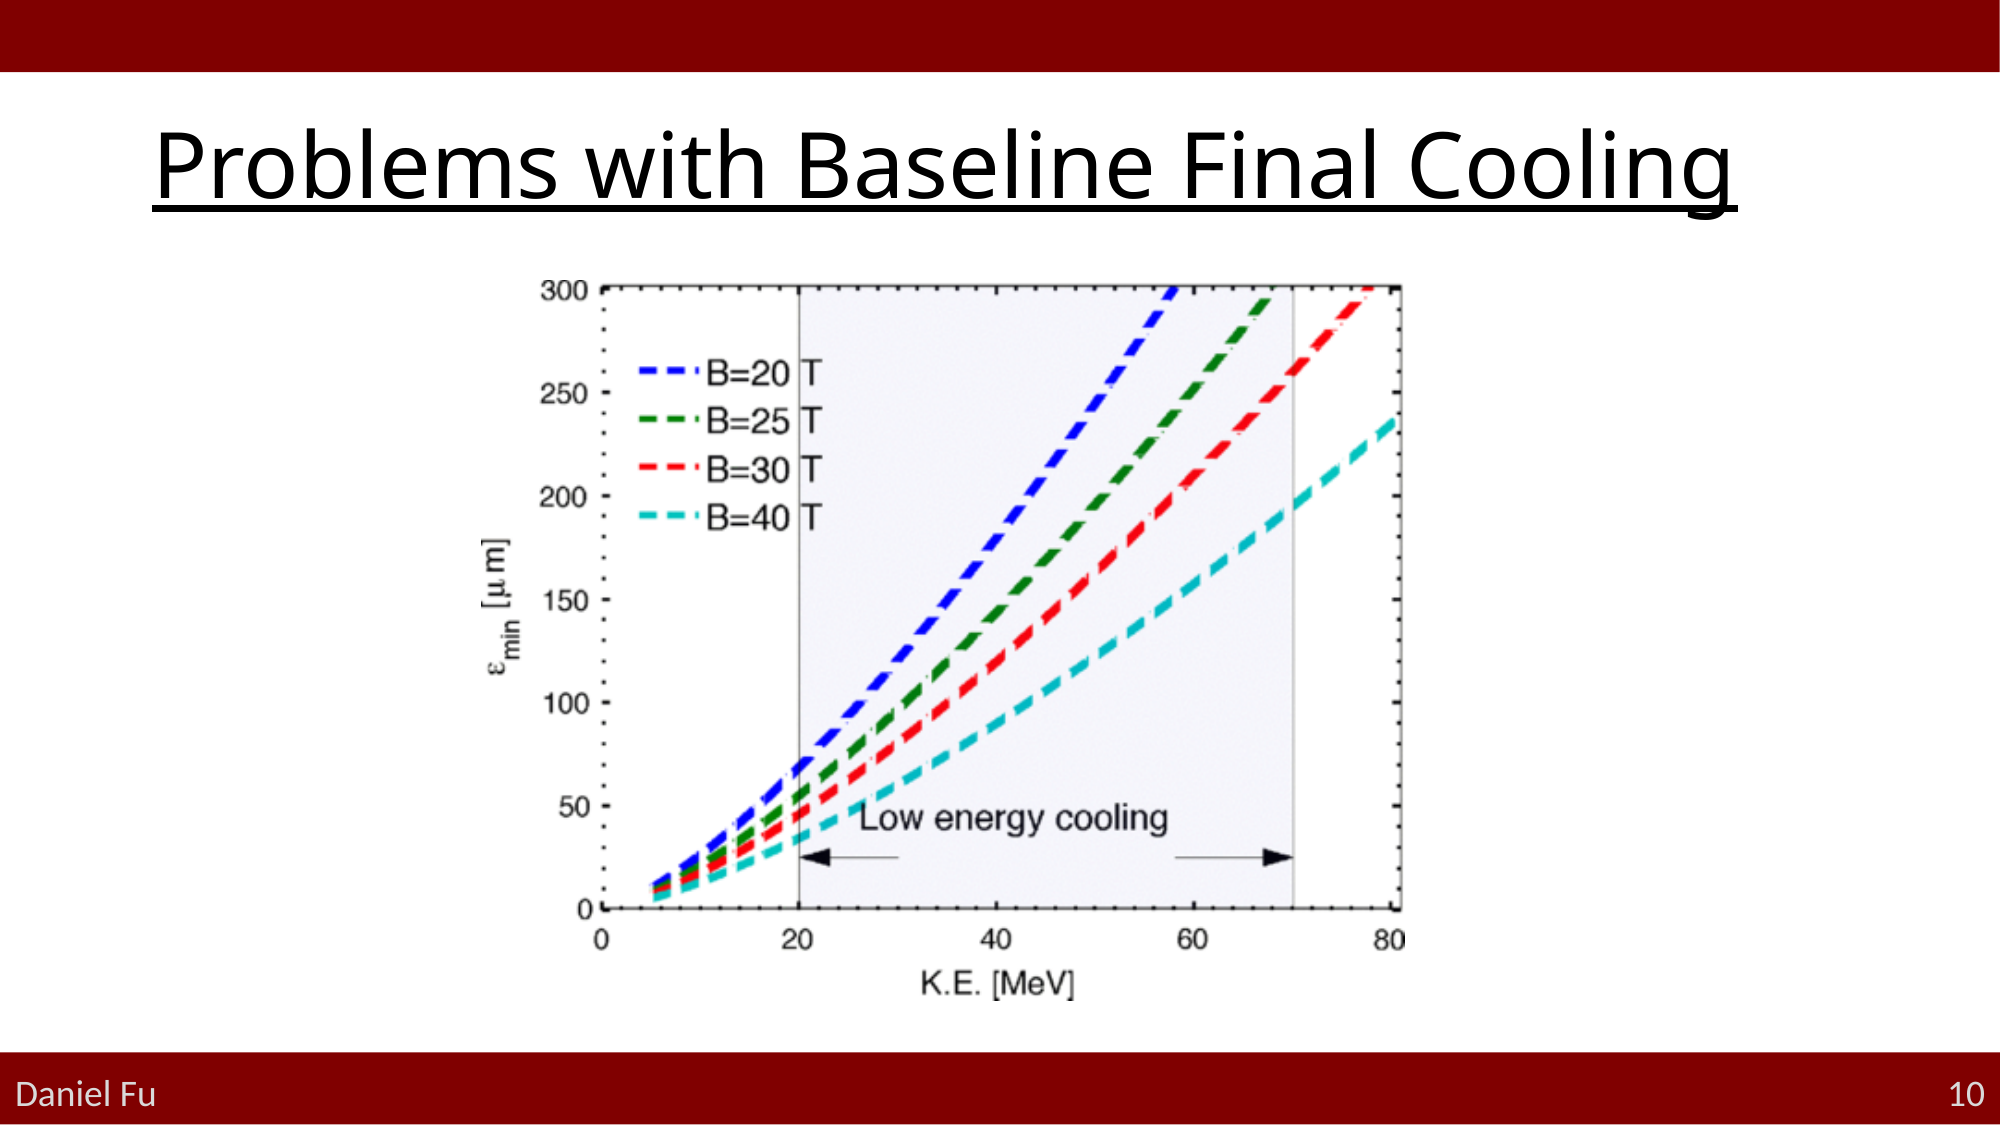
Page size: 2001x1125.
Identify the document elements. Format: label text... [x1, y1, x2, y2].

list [481, 280, 1405, 1001]
footer Daniel Fu [0, 1061, 450, 1122]
title Problems with Baseline Final Cooling [137, 59, 1863, 278]
slide_number 10 [1550, 1061, 2000, 1122]
